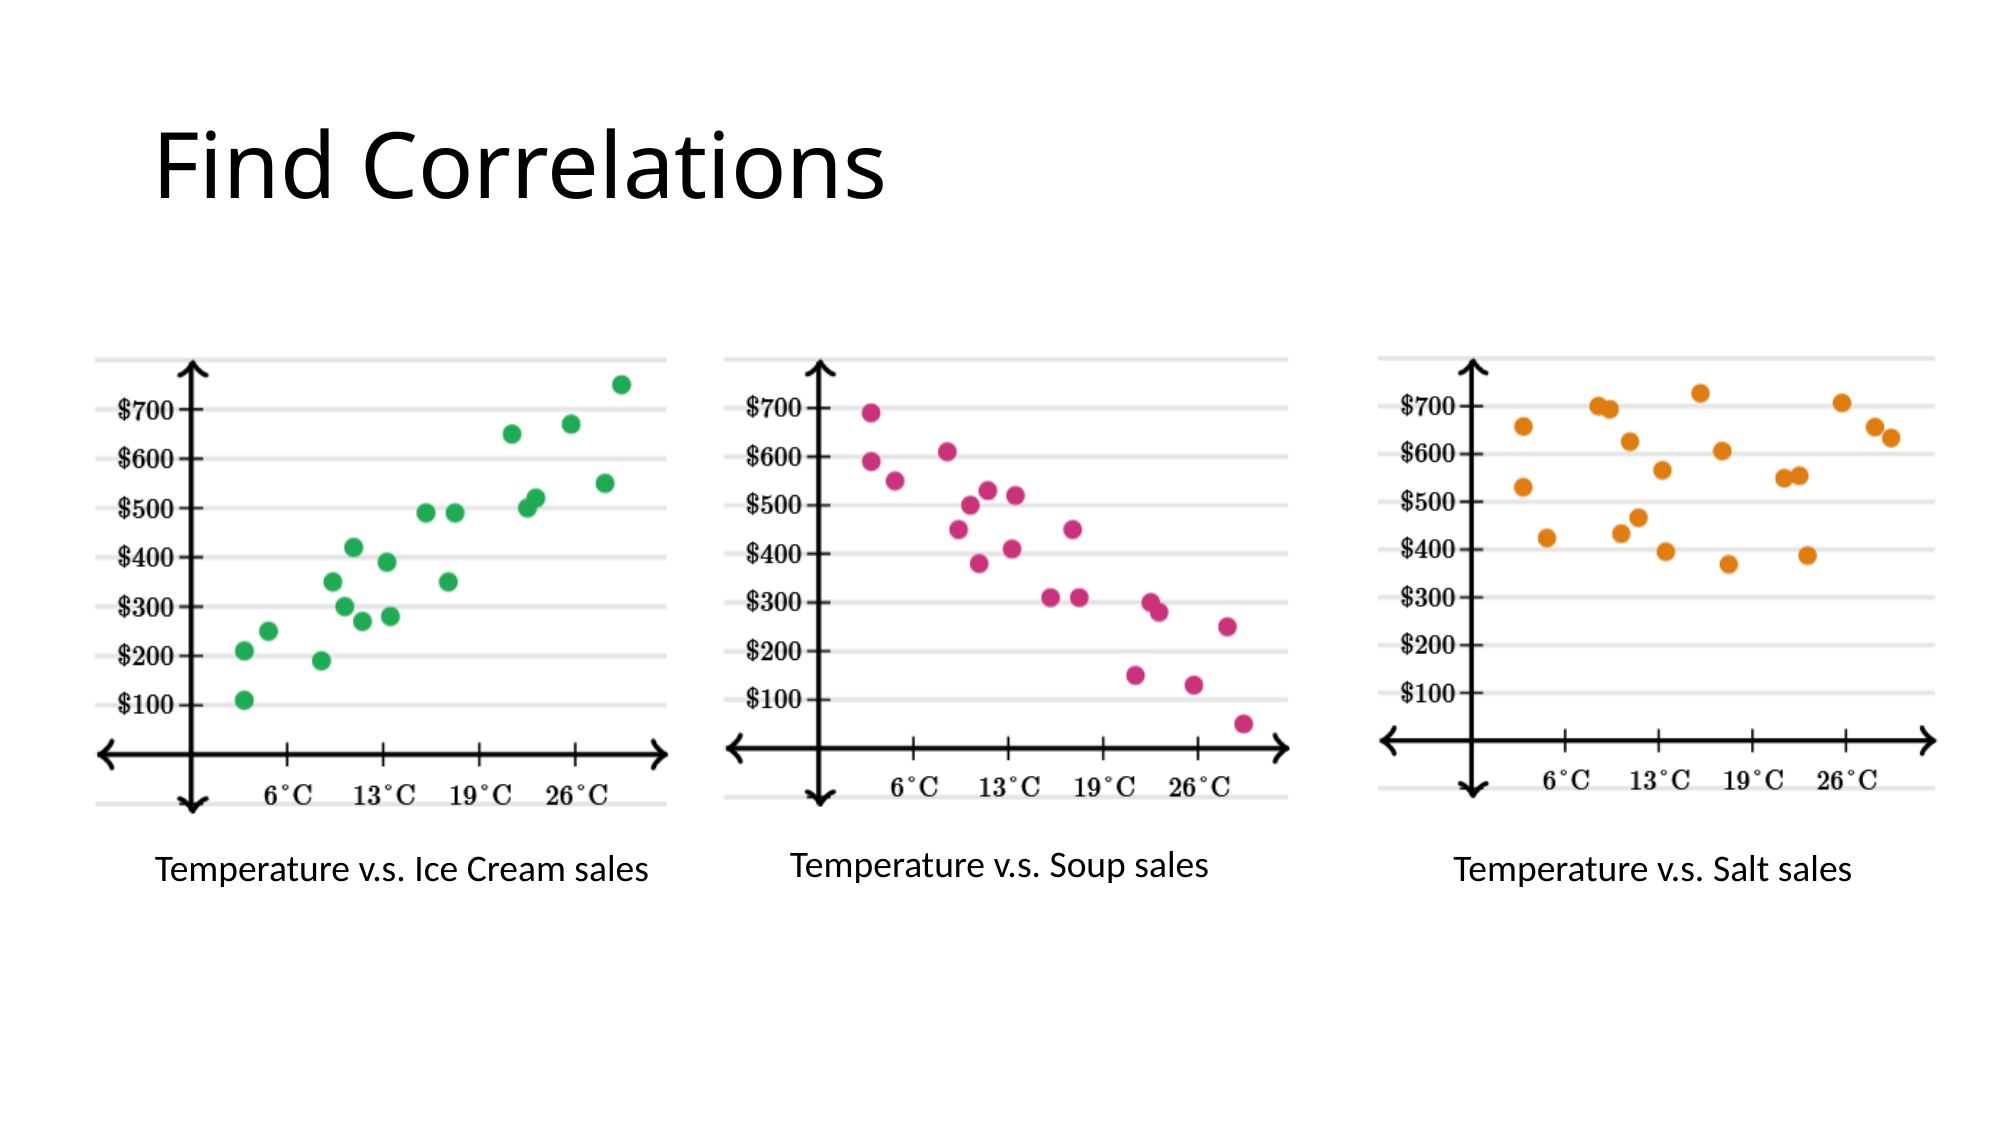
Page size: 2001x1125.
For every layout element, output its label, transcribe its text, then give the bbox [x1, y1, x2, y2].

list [74, 311, 687, 833]
text_box Temperature v.s. Soup sales [775, 833, 1225, 893]
text_box Temperature v.s. Ice Cream sales [140, 836, 665, 897]
text_box Temperature v.s. Salt sales [1438, 837, 1868, 897]
picture [1351, 295, 1976, 837]
title Find Correlations [137, 59, 1863, 278]
picture [687, 311, 1313, 833]
